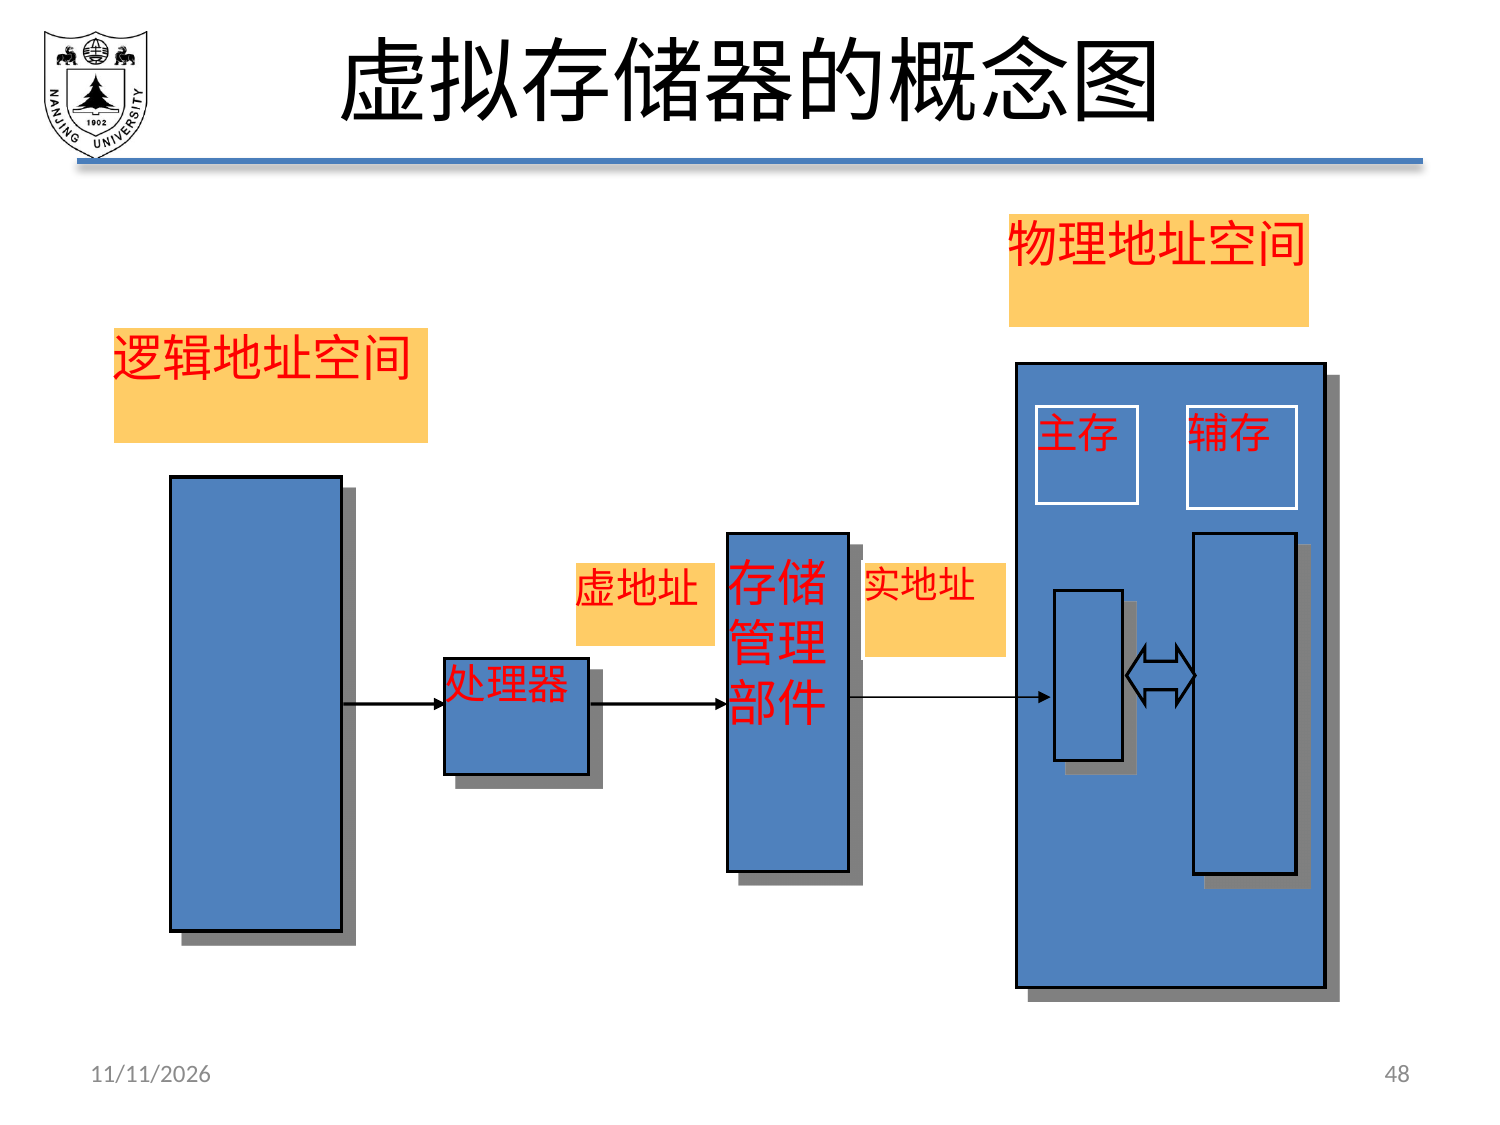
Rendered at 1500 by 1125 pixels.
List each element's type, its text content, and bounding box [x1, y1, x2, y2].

picture [41, 30, 75, 161]
slide_number 48 [1074, 1042, 1425, 1103]
title 虚拟存储器的概念图 [75, 0, 1425, 161]
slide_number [75, 1042, 425, 1103]
text_box [187, 187, 1375, 1050]
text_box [112, 212, 1326, 988]
